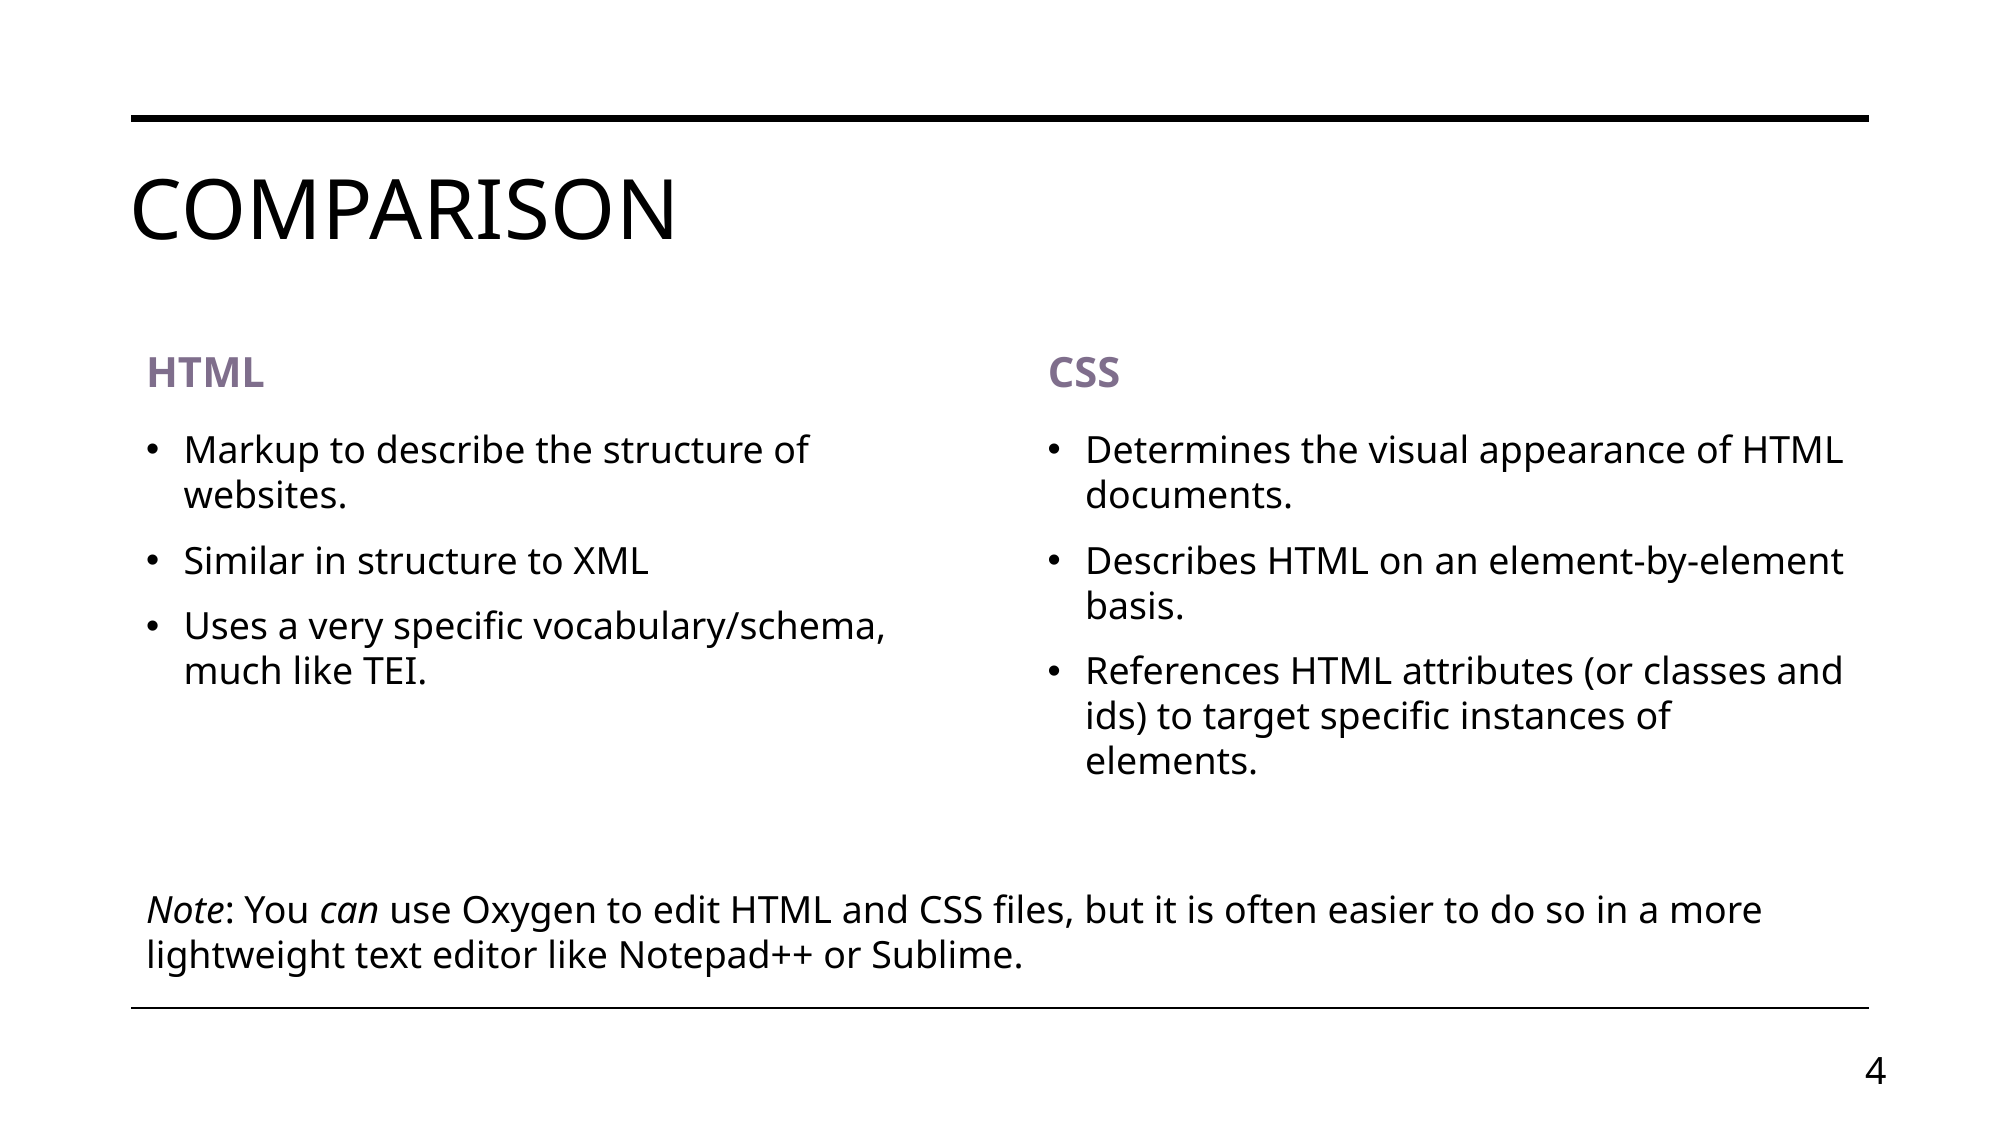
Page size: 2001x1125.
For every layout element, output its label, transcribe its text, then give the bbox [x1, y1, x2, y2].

list Markup to describe the structure of websites. Similar in structure to XML Uses a very specific vocabulary/schema, much like TEI. [131, 418, 967, 878]
title Comparison [114, 149, 1869, 283]
slide_number 4 [1791, 1042, 1902, 1103]
list CSS [1033, 328, 1869, 415]
text_box Note: You can use Oxygen to edit HTML and CSS files, but it is often easier to do so in a more lightweight text editor like Notepad++ or Sublime. [131, 878, 1851, 984]
list Determines the visual appearance of HTML documents. Describes HTML on an element-by-element basis. References HTML attributes (or classes and ids) to target specific instances of elements. [1032, 418, 1869, 956]
list HTML [131, 328, 967, 415]
